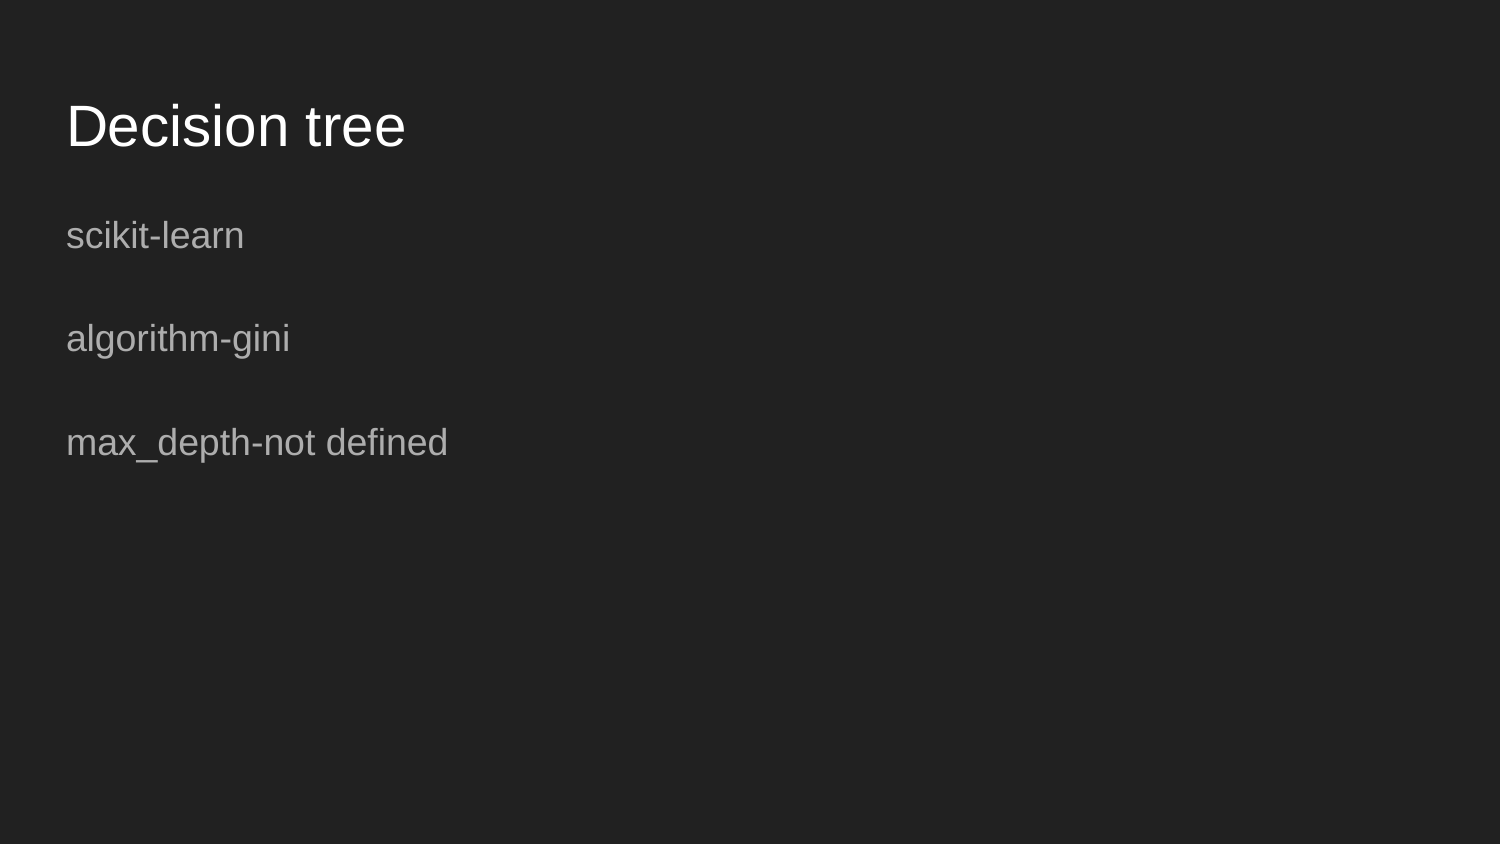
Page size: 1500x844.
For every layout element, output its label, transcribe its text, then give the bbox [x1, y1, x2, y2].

title Decision tree [51, 72, 1449, 167]
list scikit-learn algorithm-gini max_depth-not defined [51, 189, 1449, 750]
